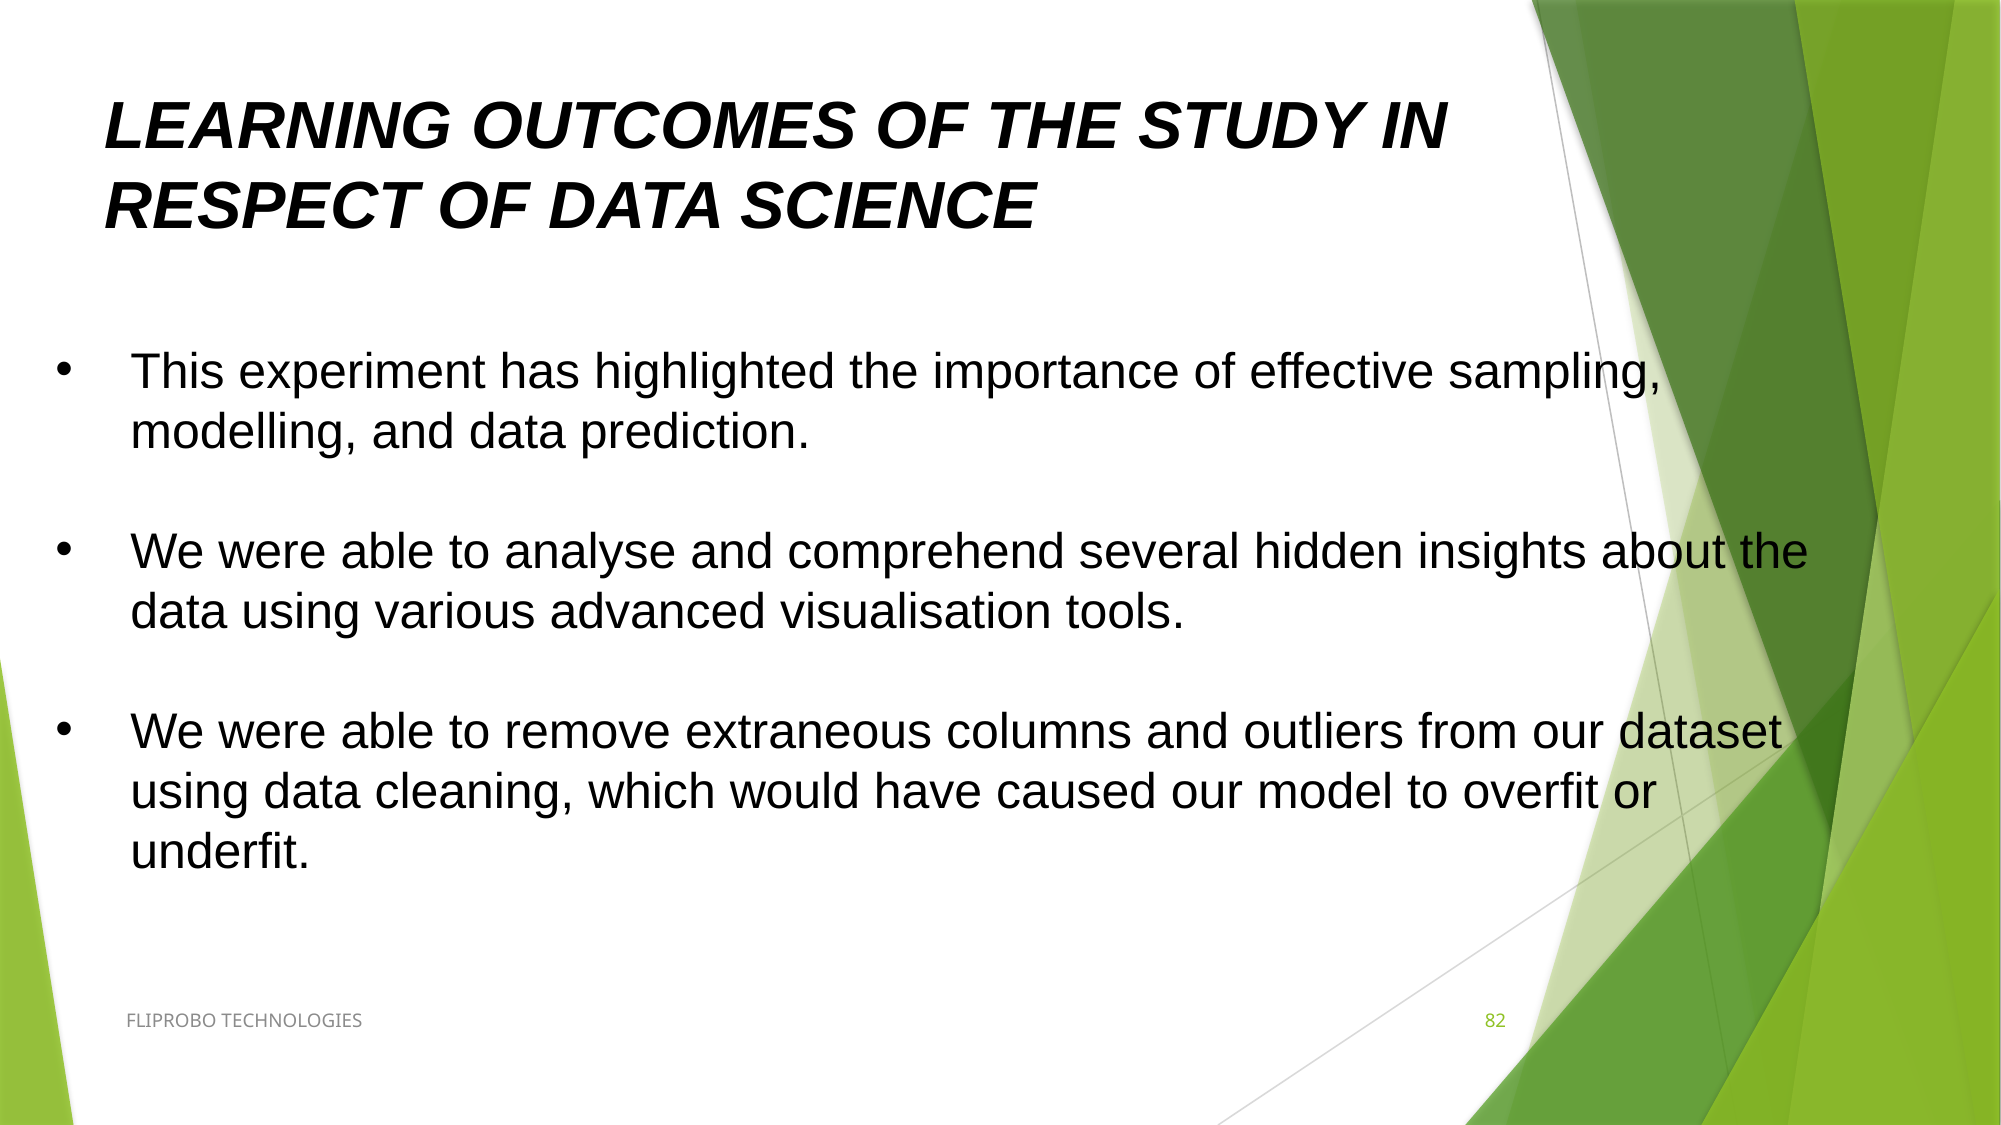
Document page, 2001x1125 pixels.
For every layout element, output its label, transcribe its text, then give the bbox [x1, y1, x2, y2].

text_box LEARNING OUTCOMES OF THE STUDY IN RESPECT OF DATA SCIENCE [89, 74, 1673, 250]
slide_number 82 [1409, 991, 1522, 1051]
footer FLIPROBO TECHNOLOGIES [111, 991, 1145, 1051]
text_box This experiment has highlighted the importance of effective sampling, modelling, and data prediction. We were able to analyse and comprehend several hidden insights about the data using various advanced visualisation tools. We were able to remove extraneous columns and outliers from our dataset using data cleaning, which would have caused our model to overfit or underfit. [40, 331, 1828, 956]
